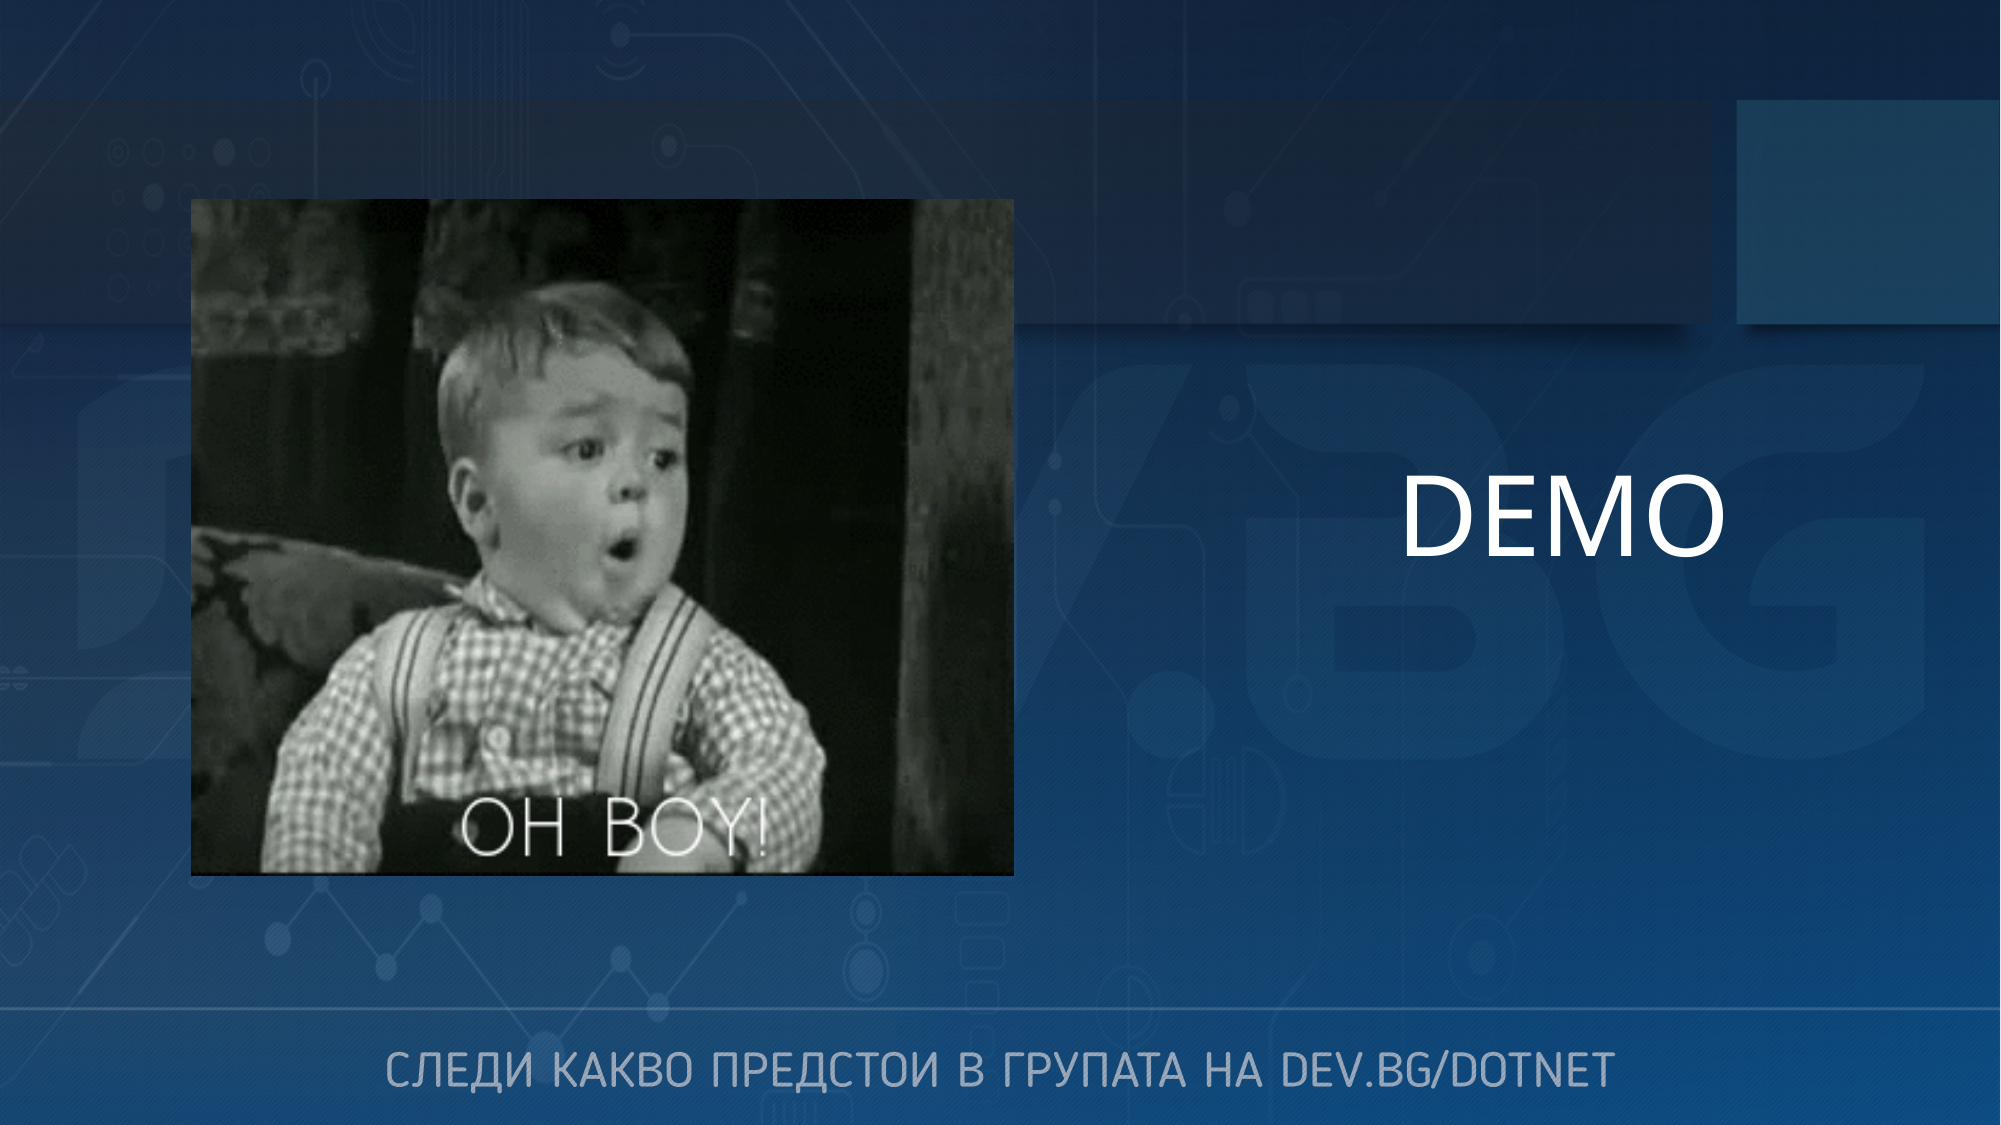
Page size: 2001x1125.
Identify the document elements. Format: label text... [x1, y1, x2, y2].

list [190, 198, 1014, 876]
title DEMO [1380, 431, 1746, 610]
picture [0, 0, 2001, 1125]
